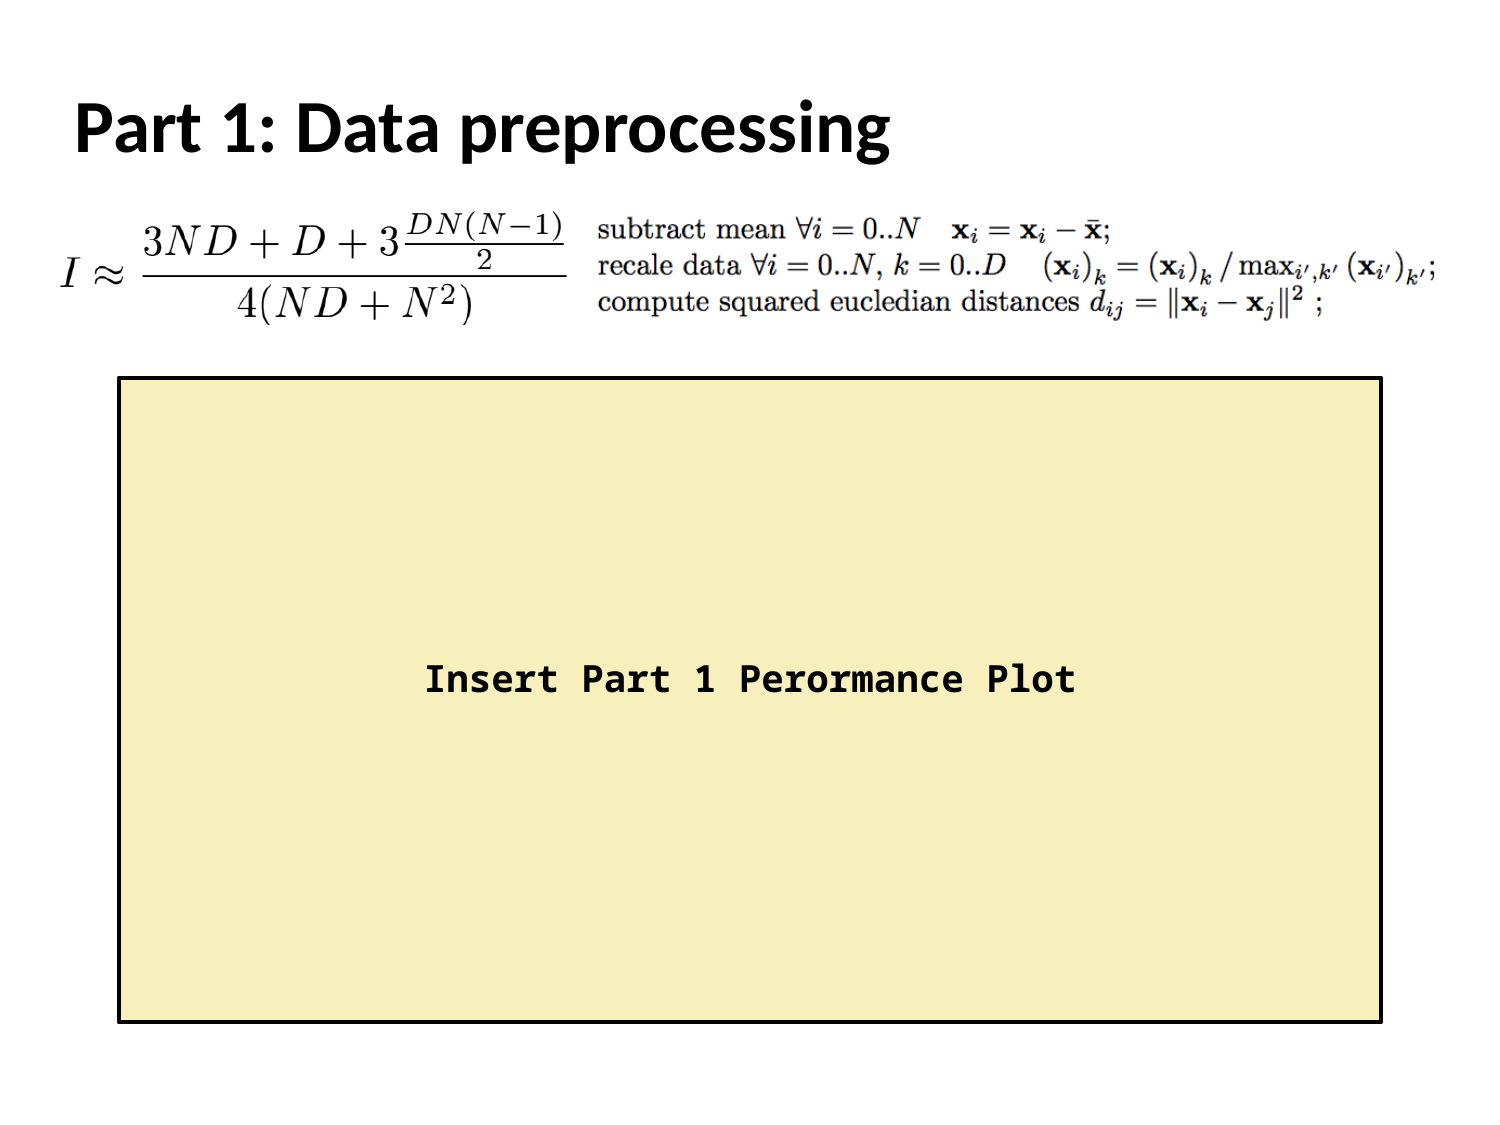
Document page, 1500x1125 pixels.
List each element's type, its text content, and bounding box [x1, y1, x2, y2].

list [587, 210, 1460, 324]
title Part 1: Data preprocessing [59, 62, 1439, 188]
text_box Insert Part 1 Perormance Plot [117, 376, 1383, 1024]
picture [59, 210, 567, 326]
